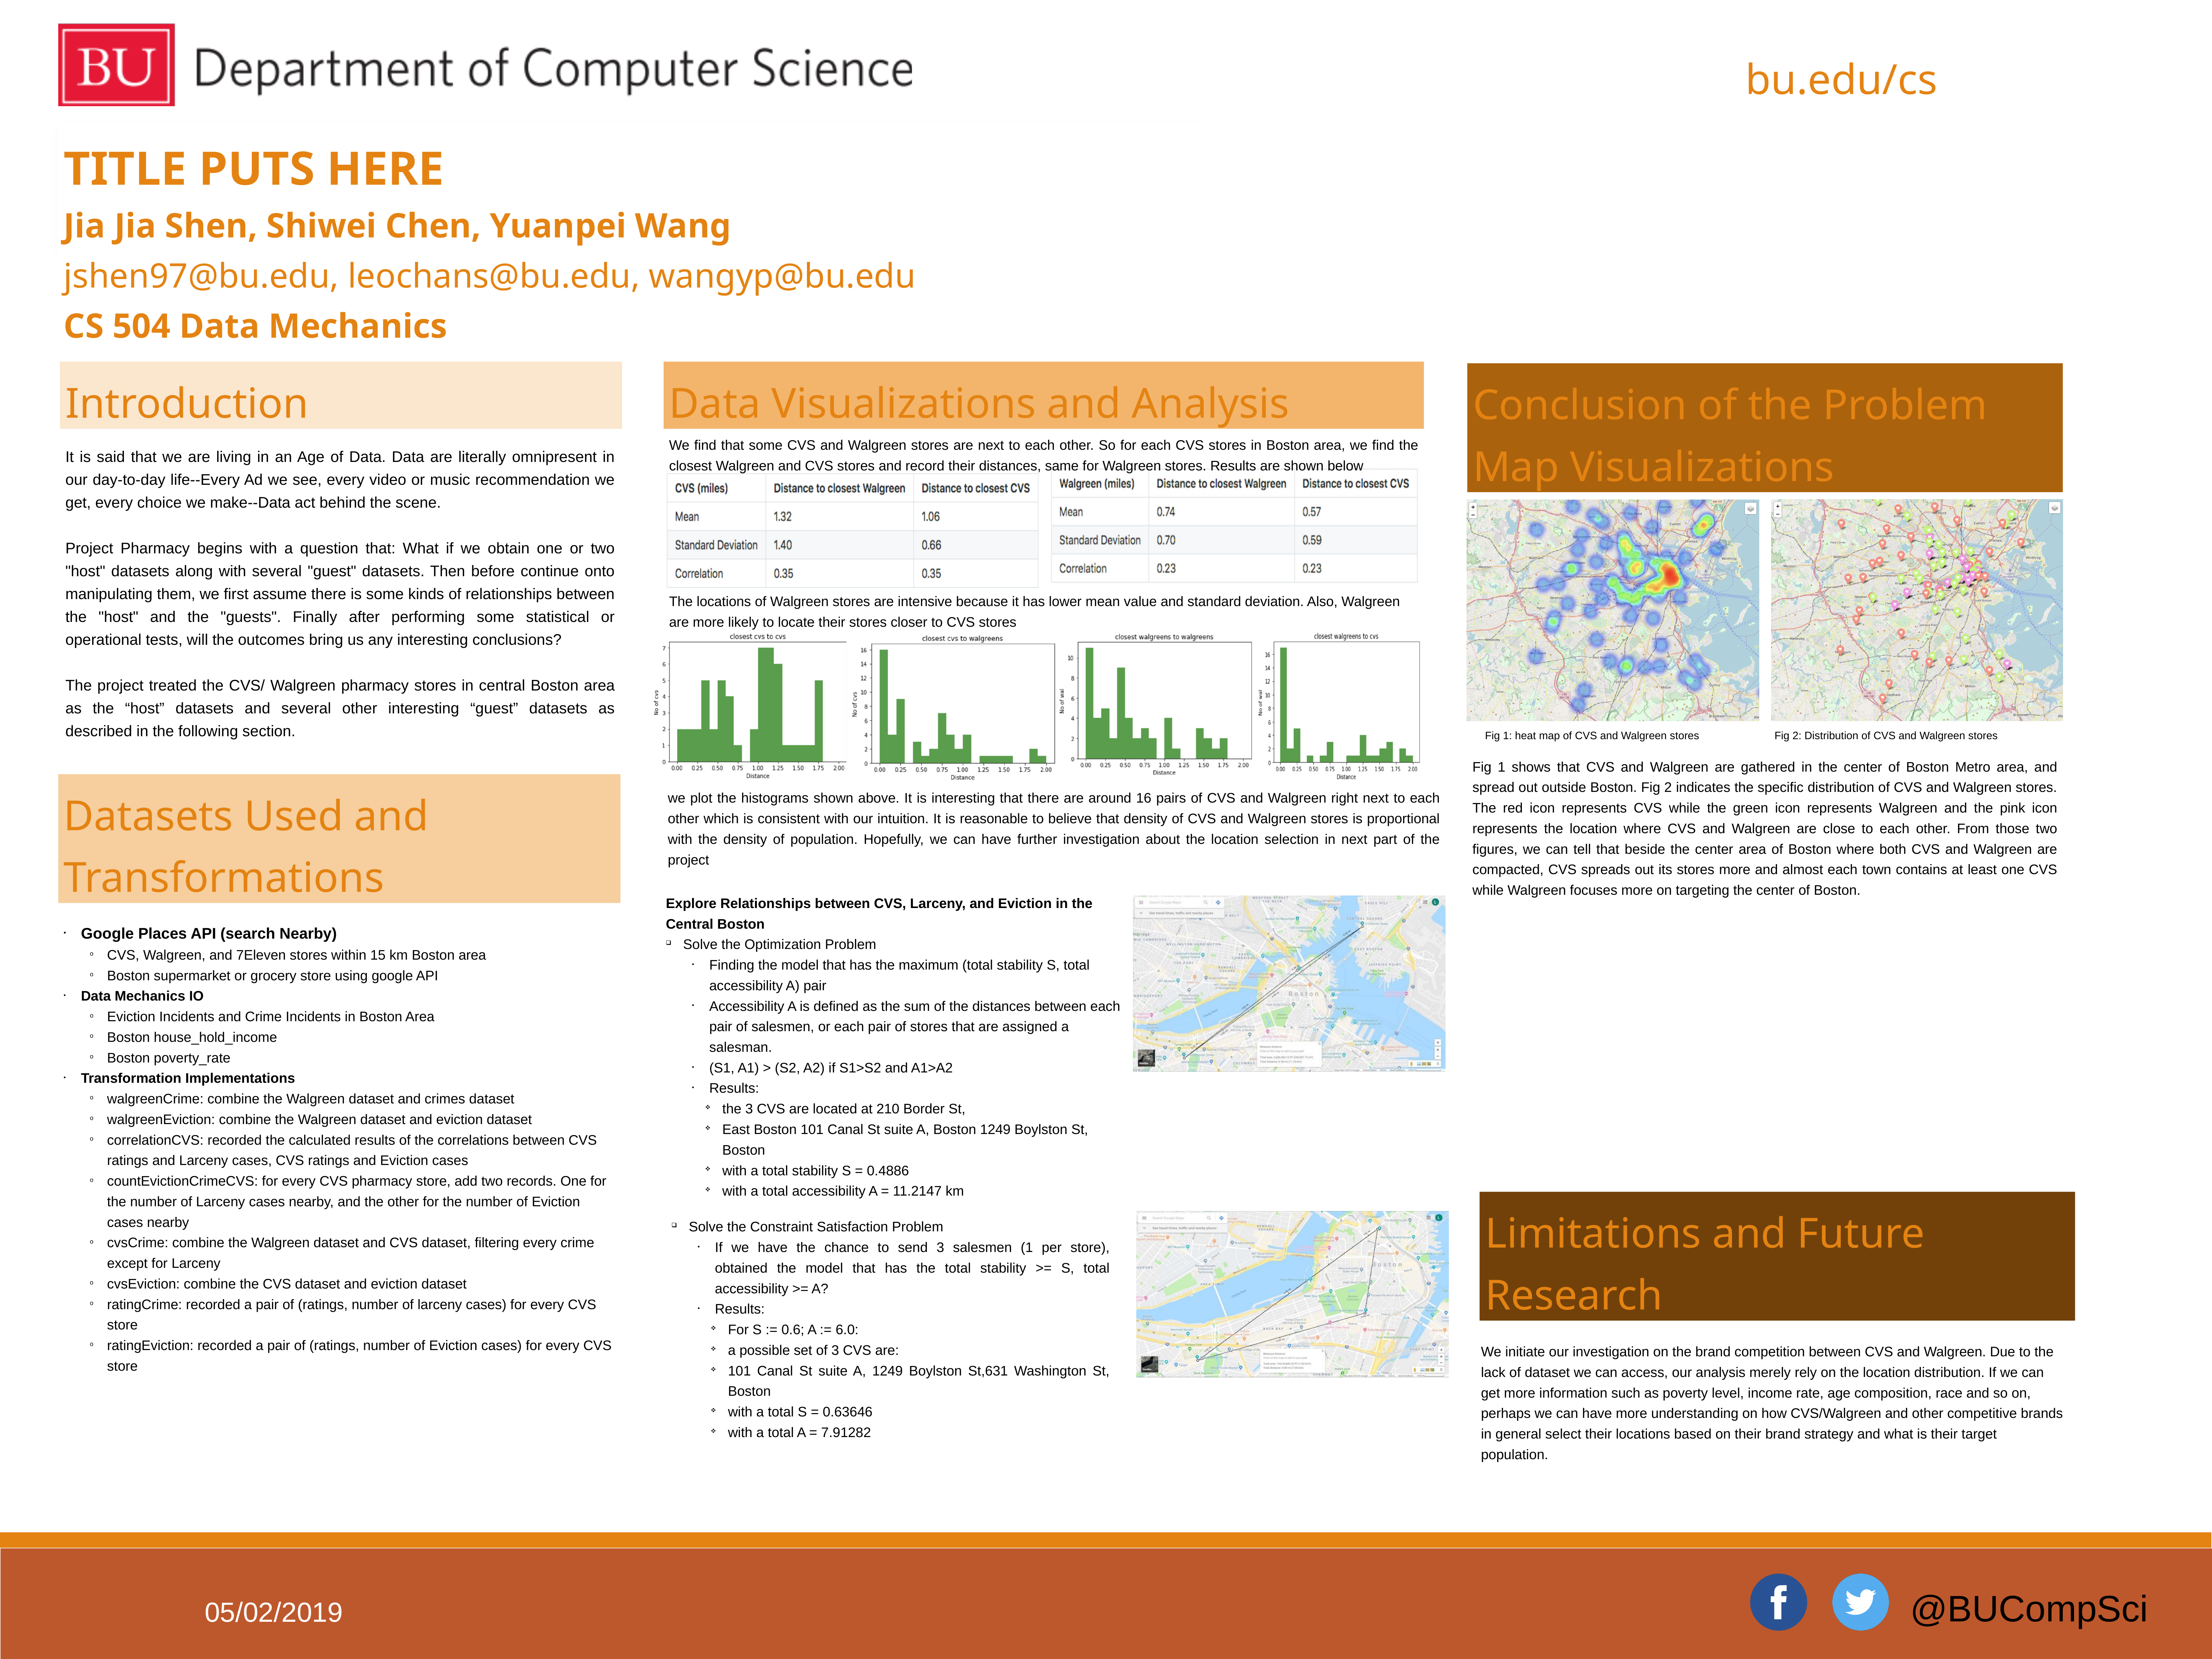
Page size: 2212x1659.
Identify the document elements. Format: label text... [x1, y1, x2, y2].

text_box Solve the Constraint Satisfaction Problem If we have the chance to send 3 salesmen (1 per store), obtained the model that has the total stability >= S, total accessibility >= A? Results: For S := 0.6; A := 6.0: a possible set of 3 CVS are: 101 Canal St suite A, 1249 Boylston St,631 Washington St, Boston with a total S = 0.63646 with a total A = 7.91282 [666, 1211, 1115, 1463]
text_box @BUCompSci [1905, 1571, 2160, 1632]
picture [1467, 499, 1760, 721]
picture [1133, 895, 1446, 1072]
text_box we plot the histograms shown above. It is interesting that there are around 16 pairs of CVS and Walgreen right next to each other which is consistent with our intuition. It is reasonable to believe that density of CVS and Walgreen stores is proportional with the density of population. Hopefully, we can have further investigation about the location selection in next part of the project [662, 782, 1446, 894]
text_box Fig 1: heat map of CVS and Walgreen stores [1479, 723, 1769, 744]
text_box We find that some CVS and Walgreen stores are next to each other. So for each CVS stores in Boston area, we find the closest Walgreen and CVS stores and record their distances, same for Walgreen stores. Results are shown below [664, 429, 1424, 462]
text_box TITLE PUTS HERE Jia Jia Shen, Shiwei Chen, Yuanpei Wang jshen97@bu.edu, leochans@bu.edu, wangyp@bu.edu CS 504 Data Mechanics [58, 122, 2063, 348]
text_box We initiate our investigation on the brand competition between CVS and Walgreen. Due to the lack of dataset we can access, our analysis merely rely on the location distribution. If we can get more information such as poverty level, income rate, age composition, race and so on, perhaps we can have more understanding on how CVS/Walgreen and other competitive brands in general select their locations based on their brand strategy and what is their target population. [1475, 1336, 2071, 1465]
picture [662, 460, 1423, 596]
text_box The locations of Walgreen stores are intensive because it has lower mean value and standard deviation. Also, Walgreen are more likely to locate their stores closer to CVS stores [664, 596, 1424, 632]
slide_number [199, 1562, 648, 1651]
text_box Data Visualizations and Analysis [664, 361, 1424, 429]
picture [1136, 1211, 1449, 1378]
text_box Fig 1 shows that CVS and Walgreen are gathered in the center of Boston Metro area, and spread out outside Boston. Fig 2 indicates the specific distribution of CVS and Walgreen stores. The red icon represents CVS while the green icon represents Walgreen and the pink icon represents the location where CVS and Walgreen are close to each other. From those two figures, we can tell that beside the center area of Boston where both CVS and Walgreen are compacted, CVS spreads out its stores more and almost each town contains at least one CVS while Walgreen focuses more on targeting the center of Boston. [1467, 751, 2063, 901]
text_box Explore Relationships between CVS, Larceny, and Eviction in the Central Boston Solve the Optimization Problem Finding the model that has the maximum (total stability S, total accessibility A) pair Accessibility A is defined as the sum of the distances between each pair of salesmen, or each pair of stores that are assigned a salesman. (S1, A1) > (S2, A2) if S1>S2 and A1>A2 Results: the 3 CVS are located at 210 Border St, East Boston 101 Canal St suite A, Boston 1249 Boylston St, Boston with a total stability S = 0.4886 with a total accessibility A = 11.2147 km [660, 887, 1137, 1243]
text_box Datasets Used and Transformations [58, 774, 620, 903]
text_box bu.edu/cs [1740, 38, 2160, 105]
picture [1771, 499, 2063, 721]
picture [649, 631, 1423, 781]
text_box Fig 2: Distribution of CVS and Walgreen stores [1769, 723, 2064, 744]
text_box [1740, 1563, 1889, 1641]
text_box Limitations and Future Research [1479, 1192, 2075, 1321]
text_box Google Places API (search Nearby) CVS, Walgreen, and 7Eleven stores within 15 km Boston area Boston supermarket or grocery store using google API Data Mechanics IO Eviction Incidents and Crime Incidents in Boston Area Boston house_hold_income Boston poverty_rate Transformation Implementations walgreenCrime: combine the Walgreen dataset and crimes dataset walgreenEviction: combine the Walgreen dataset and eviction dataset correlationCVS: recorded the calculated results of the correlations between CVS ratings and Larceny cases, CVS ratings and Eviction cases countEvictionCrimeCVS: for every CVS pharmacy store, add two records. One for the number of Larceny cases nearby, and the other for the number of Eviction cases nearby cvsCrime: combine the Walgreen dataset and CVS dataset, filtering every crime except for Larceny cvsEviction: combine the CVS dataset and eviction dataset ratingCrime: recorded a pair of (ratings, number of larceny cases) for every CVS store ratingEviction: recorded a pair of (ratings, number of Eviction cases) for every CVS store [58, 916, 620, 1397]
text_box Introduction [60, 361, 622, 429]
picture [58, 22, 912, 106]
text_box It is said that we are living in an Age of Data. Data are literally omnipresent in our day-to-day life--Every Ad we see, every video or music recommendation we get, every choice we make--Data act behind the scene. Project Pharmacy begins with a question that: What if we obtain one or two "host" datasets along with several "guest" datasets. Then before continue onto manipulating them, we first assume there is some kinds of relationships between the "host" and the "guests". Finally after performing some statistical or operational tests, will the outcomes bring us any interesting conclusions? The project treated the CVS/ Walgreen pharmacy stores in central Boston area as the “host” datasets and several other interesting “guest” datasets as described in the following section. [62, 441, 620, 741]
text_box Conclusion of the Problem Map Visualizations [1467, 363, 2063, 492]
